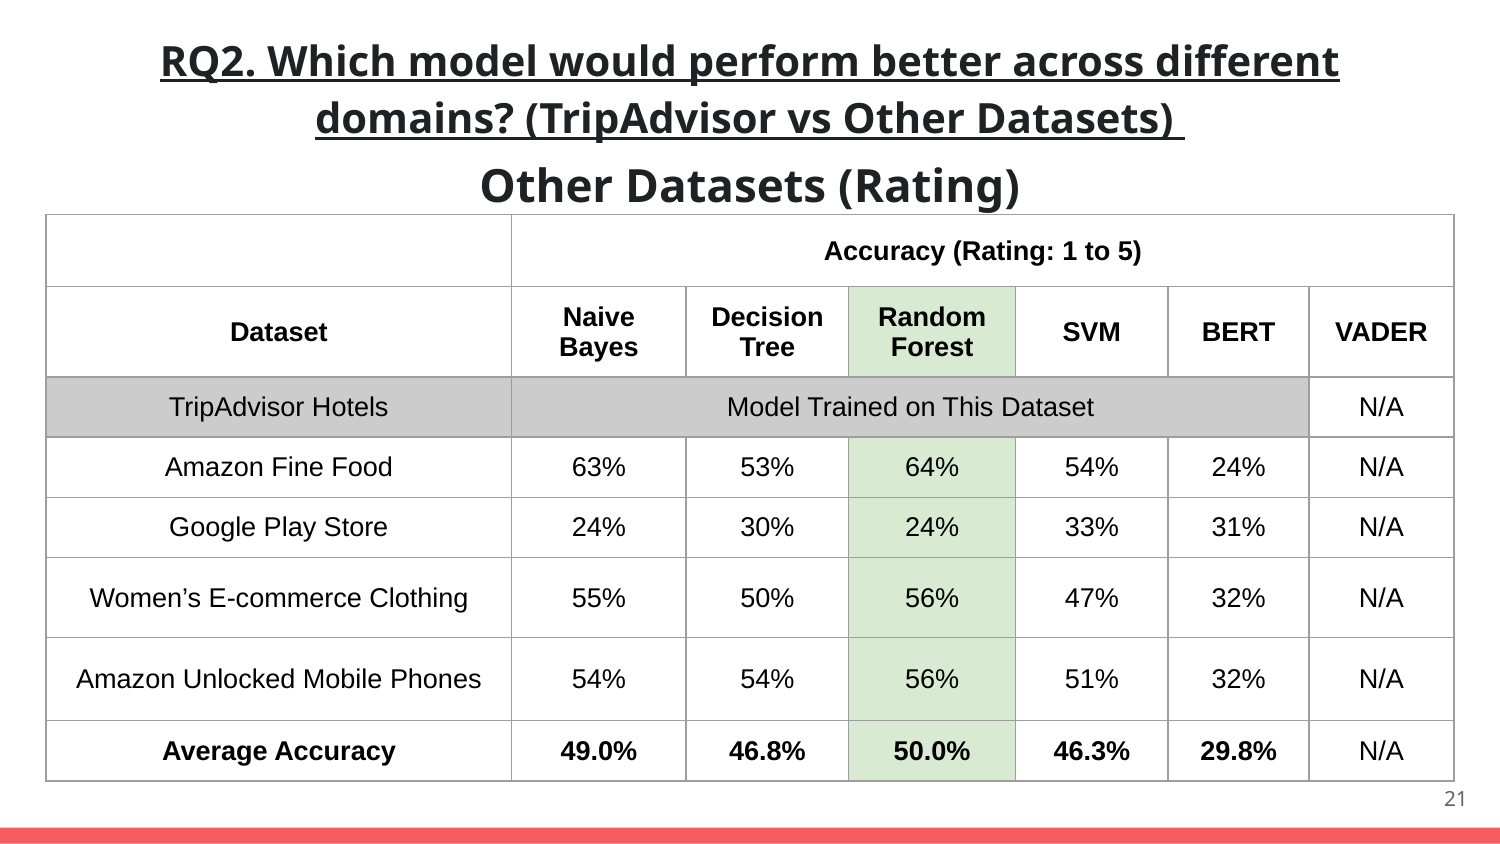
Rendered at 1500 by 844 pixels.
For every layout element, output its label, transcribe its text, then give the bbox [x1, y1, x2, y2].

table_cell TripAdvisor Hotels [47, 378, 511, 436]
text_box Other Datasets (Rating) [98, 133, 1402, 228]
table_cell 64% [849, 438, 1015, 497]
table_cell N/A [1310, 638, 1453, 720]
table_cell N/A [1310, 498, 1453, 557]
table_cell 24% [849, 498, 1015, 557]
list RQ2. Which model would perform better across different domains? (TripAdvisor vs Other Datasets) [98, 11, 1402, 133]
table_cell Google Play Store [47, 498, 511, 557]
table_cell Women’s E-commerce Clothing [47, 558, 511, 637]
table_cell 56% [849, 638, 1015, 720]
table_cell Random Forest [849, 287, 1015, 376]
table_cell 50.0% [849, 721, 1015, 780]
table_cell 55% [512, 558, 685, 637]
table_cell N/A [1310, 378, 1453, 436]
table_cell 54% [512, 638, 685, 720]
table_cell Naive Bayes [512, 287, 685, 376]
table_cell N/A [1310, 721, 1453, 780]
table_cell 33% [1016, 498, 1167, 557]
table_cell 46.3% [1016, 721, 1167, 780]
table_cell Amazon Unlocked Mobile Phones [47, 638, 511, 720]
table_cell Model Trained on This Dataset [512, 378, 1308, 436]
table_cell BERT [1169, 287, 1308, 376]
table_cell 54% [687, 638, 848, 720]
table_cell 24% [1169, 438, 1308, 497]
table_cell 56% [849, 558, 1015, 637]
table_cell 24% [512, 498, 685, 557]
table_cell Amazon Fine Food [47, 438, 511, 497]
table_cell 29.8% [1169, 721, 1308, 780]
table_cell 30% [687, 498, 848, 557]
table_header [47, 215, 511, 286]
slide_number ‹#› [1392, 767, 1483, 833]
table_cell Average Accuracy [47, 721, 511, 780]
table_cell 47% [1016, 558, 1167, 637]
table_cell N/A [1310, 438, 1453, 497]
table_cell 54% [1016, 438, 1167, 497]
table_cell 32% [1169, 558, 1308, 637]
table_cell 31% [1169, 498, 1308, 557]
table_cell VADER [1310, 287, 1453, 376]
table_cell 53% [687, 438, 848, 497]
table_cell SVM [1016, 287, 1167, 376]
table_cell 63% [512, 438, 685, 497]
table_cell 46.8% [687, 721, 848, 780]
table_cell 32% [1169, 638, 1308, 720]
table_header Accuracy (Rating: 1 to 5) [512, 215, 1453, 286]
table_cell 51% [1016, 638, 1167, 720]
table_cell Decision Tree [687, 287, 848, 376]
table_cell 49.0% [512, 721, 685, 780]
table_cell 50% [687, 558, 848, 637]
table_cell Dataset [47, 287, 511, 376]
table_cell N/A [1310, 558, 1453, 637]
